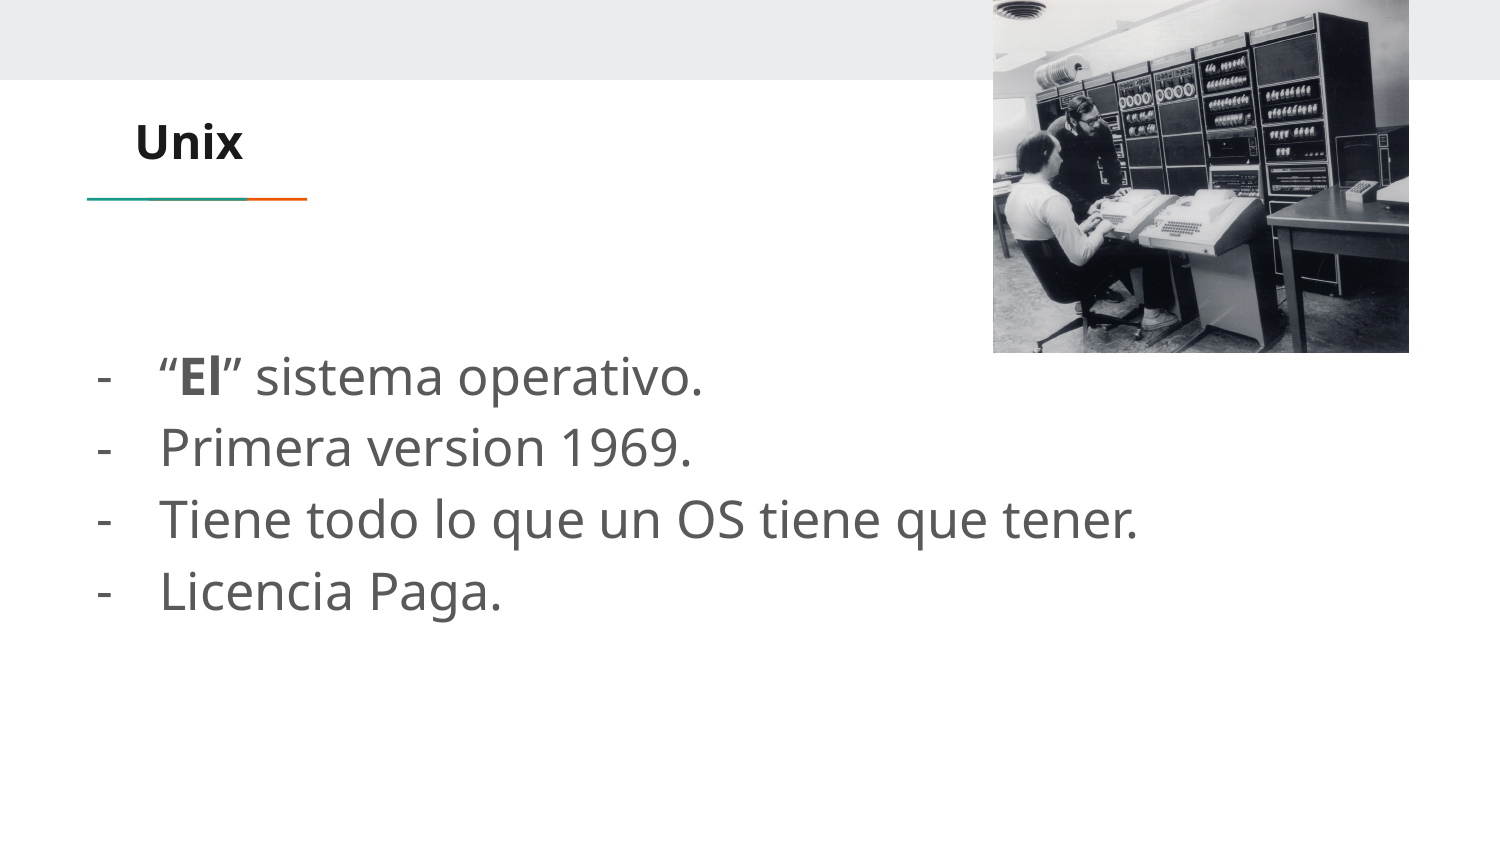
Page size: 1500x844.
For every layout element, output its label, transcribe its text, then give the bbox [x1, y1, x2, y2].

picture [993, 0, 1409, 353]
list “El” sistema operativo. Primera version 1969. Tiene todo lo que un OS tiene que tener. Licencia Paga. [69, 318, 1381, 791]
title Unix [119, 96, 988, 185]
